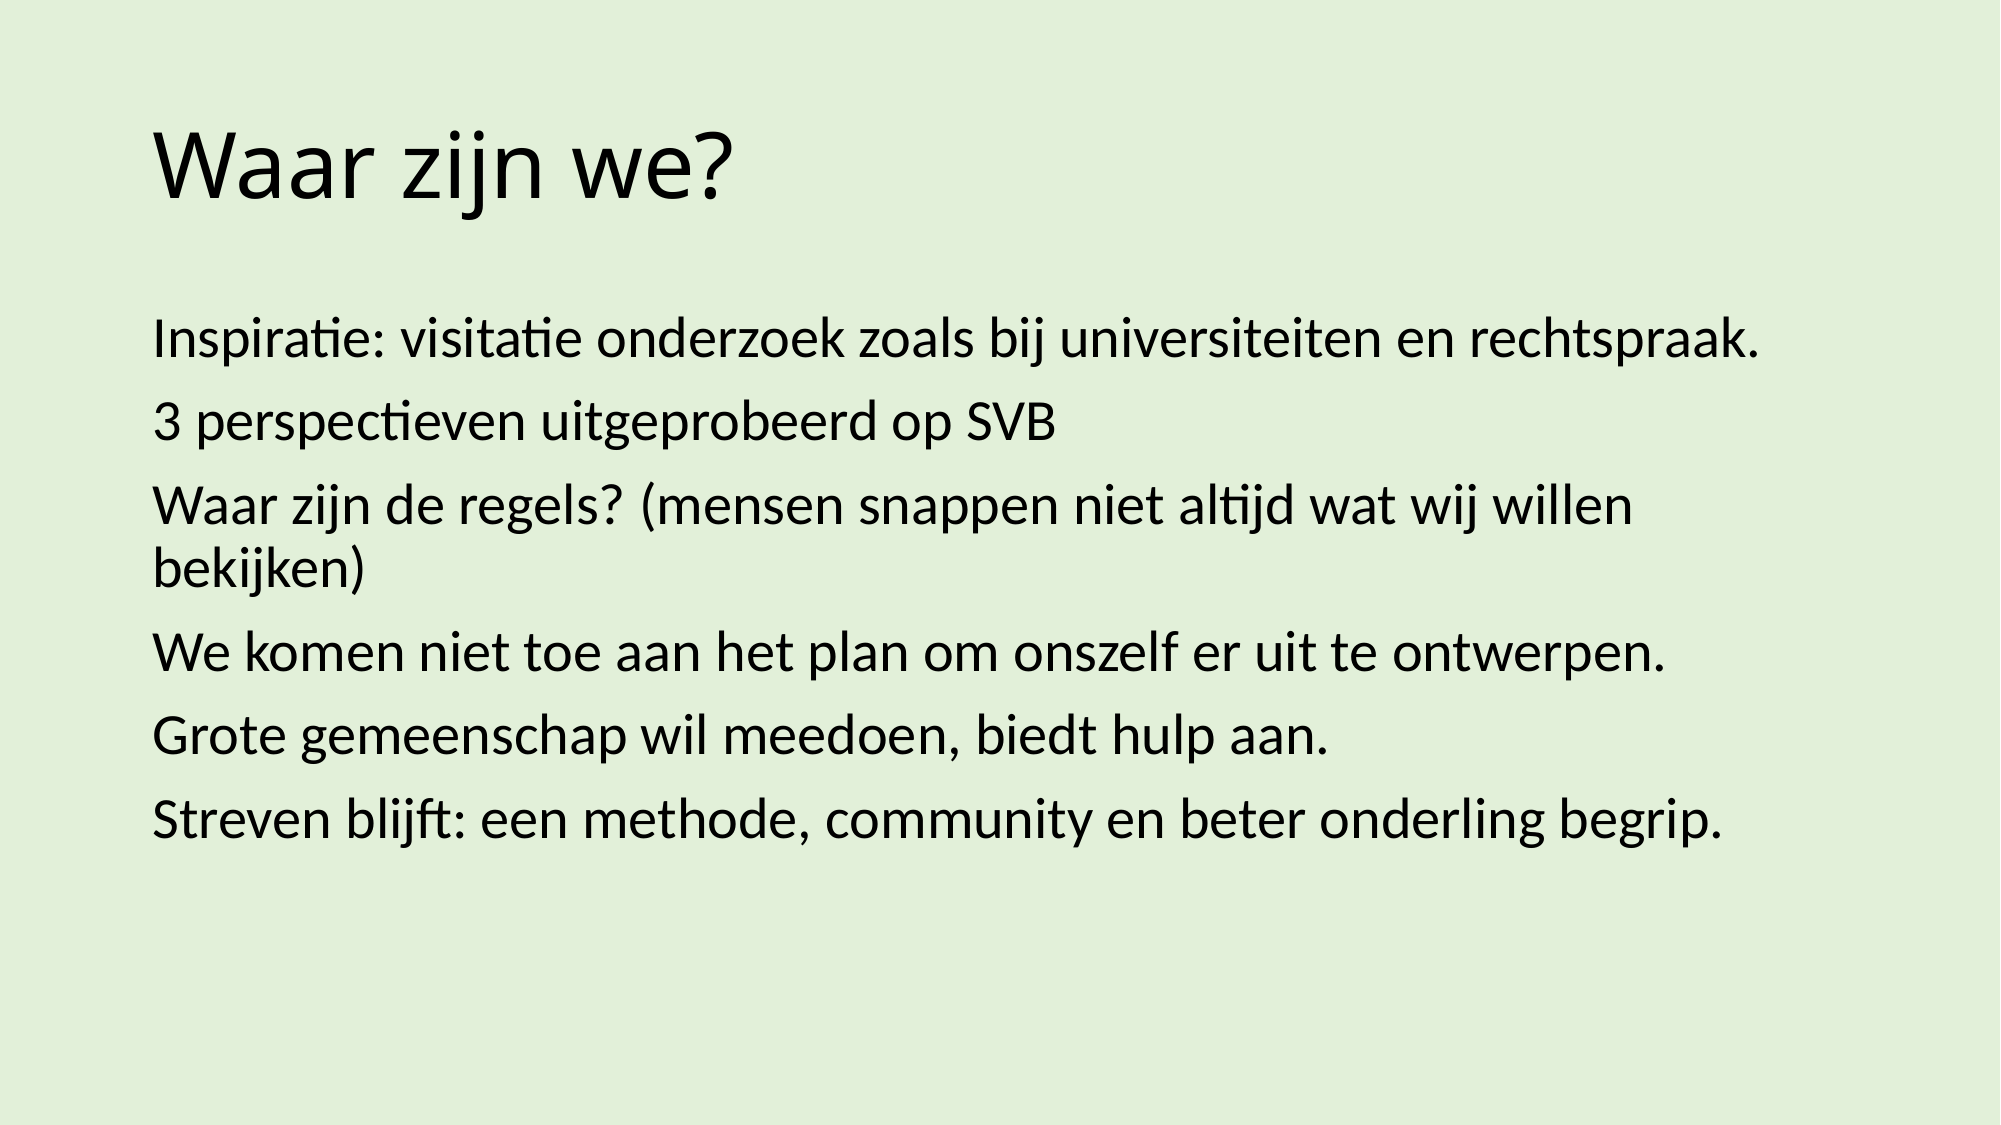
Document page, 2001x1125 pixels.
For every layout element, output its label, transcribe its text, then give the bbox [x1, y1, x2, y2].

title Waar zijn we? [137, 59, 1863, 278]
list Inspiratie: visitatie onderzoek zoals bij universiteiten en rechtspraak. 3 perspectieven uitgeprobeerd op SVB Waar zijn de regels? (mensen snappen niet altijd wat wij willen bekijken) We komen niet toe aan het plan om onszelf er uit te ontwerpen. Grote gemeenschap wil meedoen, biedt hulp aan. Streven blijft: een methode, community en beter onderling begrip. [137, 299, 1863, 1014]
